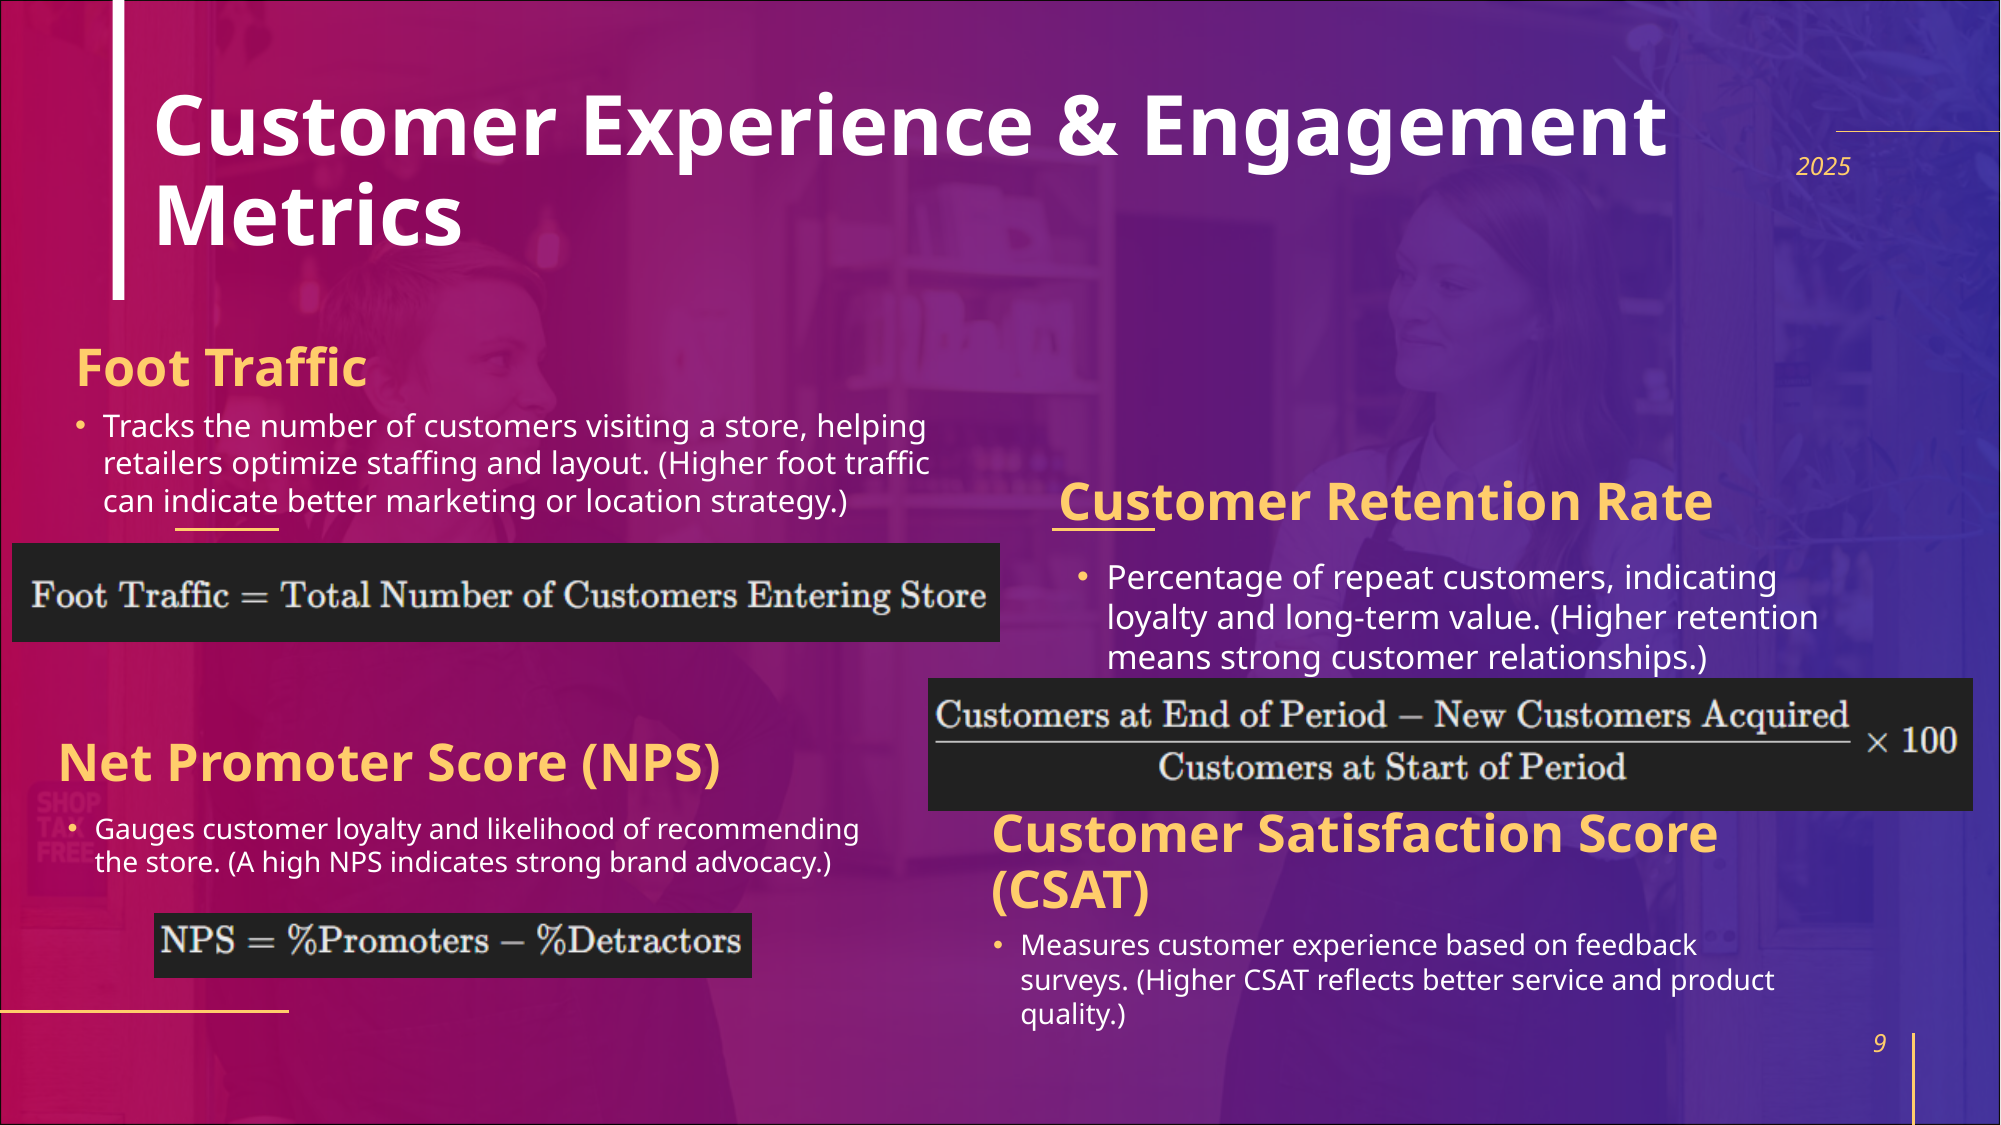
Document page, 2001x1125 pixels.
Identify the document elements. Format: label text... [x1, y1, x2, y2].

text_box 2025 [1781, 146, 1882, 201]
picture [928, 678, 1973, 811]
text_box Net Promoter Score (NPS) [42, 714, 889, 800]
picture [154, 913, 752, 978]
title Customer Experience & Engagement Metrics [137, 64, 1791, 282]
text_box Customer Retention Rate [1043, 454, 1890, 540]
slide_number 9 [1451, 1015, 1902, 1075]
picture [12, 543, 1000, 642]
text_box Gauges customer loyalty and likelihood of recommending the store. (A high NPS indicates strong brand advocacy.) [52, 803, 879, 906]
text_box Customer Satisfaction Score (CSAT) [976, 811, 1823, 928]
text_box Percentage of repeat customers, indicating loyalty and long-term value. (Higher retention means strong customer relationships.) [1062, 548, 1888, 678]
list Foot Traffic [60, 270, 907, 398]
text_box Measures customer experience based on feedback surveys. (Higher CSAT reflects better service and product quality.) [978, 919, 1828, 1039]
list Tracks the number of customers visiting a store, helping retailers optimize staffing and layout. (Higher foot traffic can indicate better marketing or location strategy.) [60, 398, 950, 537]
